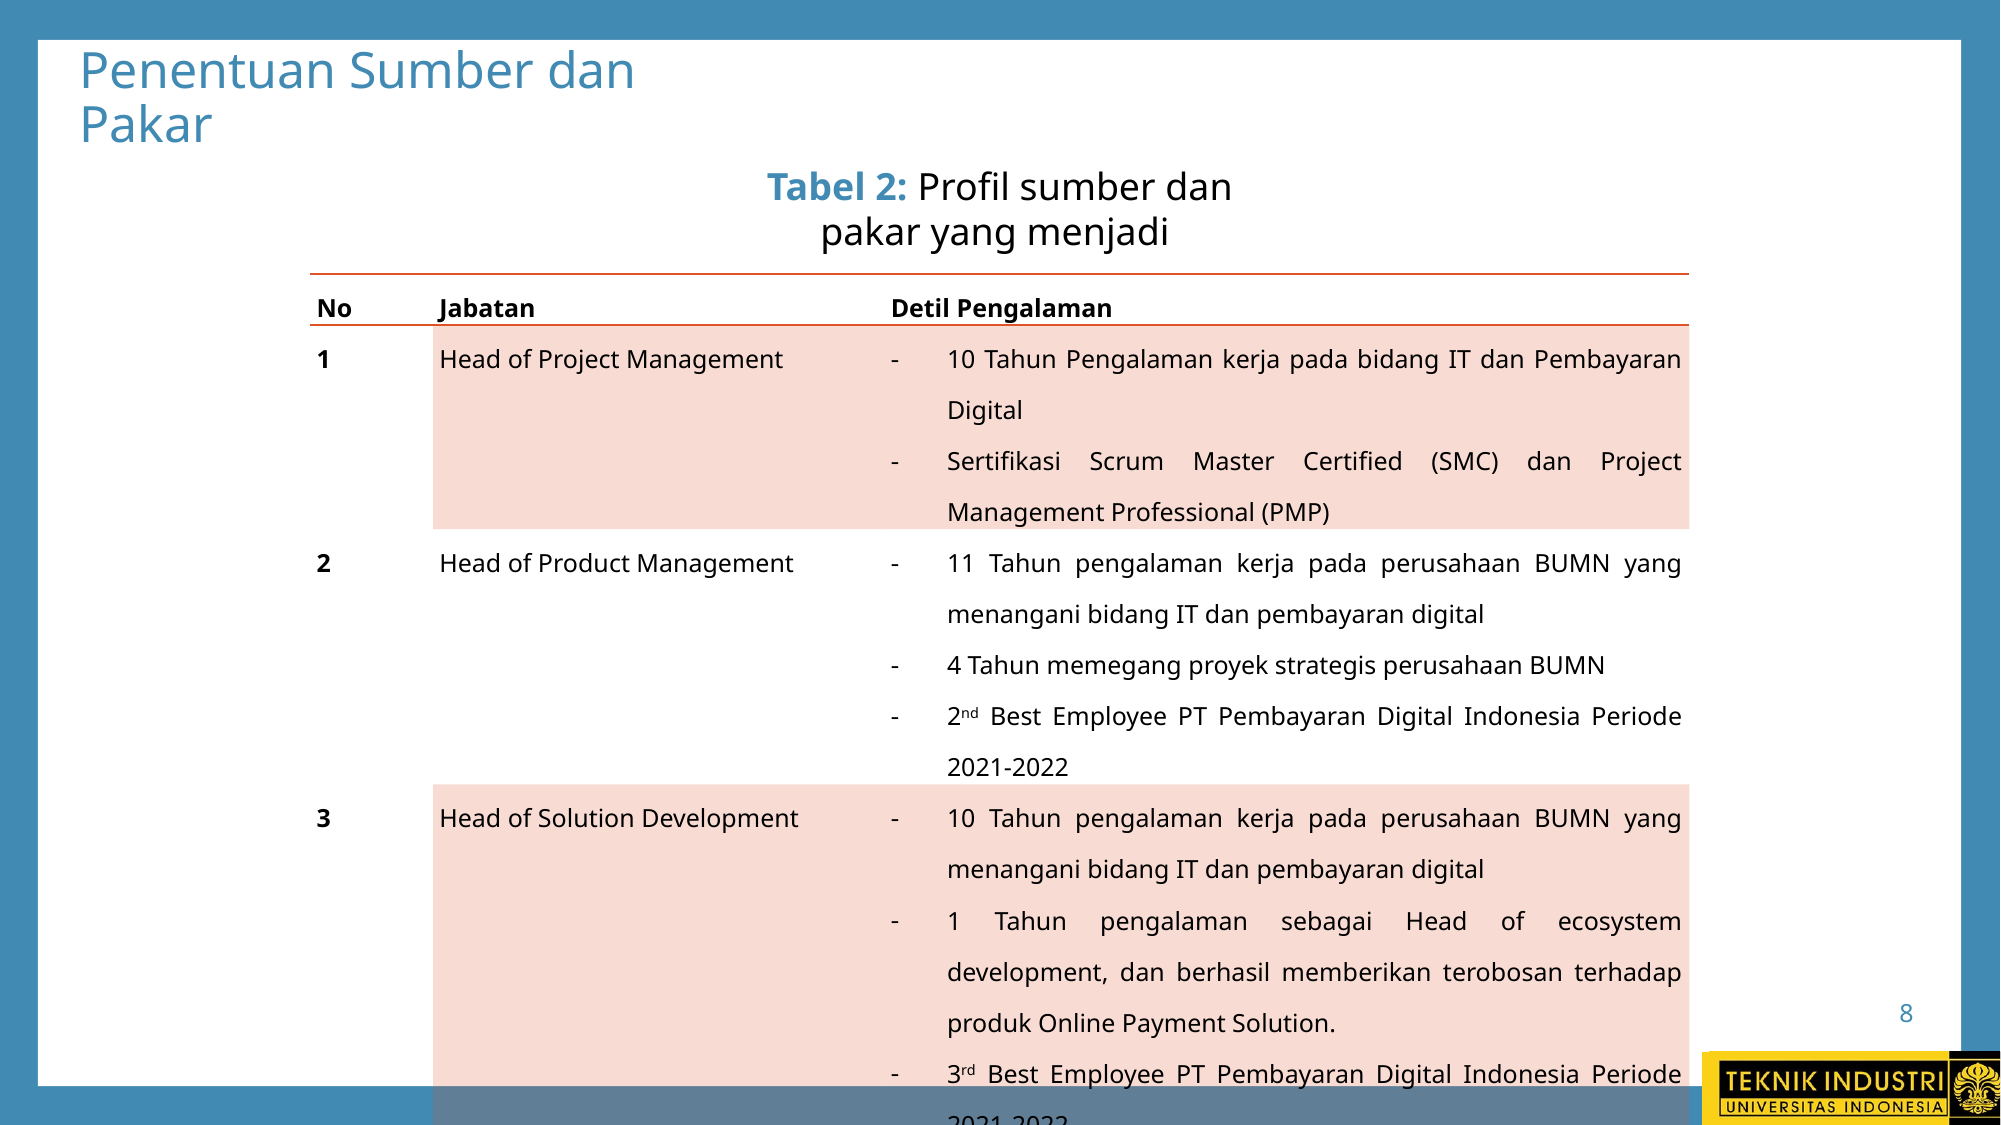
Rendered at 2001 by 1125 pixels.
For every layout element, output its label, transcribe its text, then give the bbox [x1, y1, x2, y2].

table_cell 11 Tahun pengalaman kerja pada perusahaan BUMN yang menangani bidang IT dan pembayaran digital 4 Tahun memegang proyek strategis perusahaan BUMN 2nd Best Employee PT Pembayaran Digital Indonesia Periode 2021-2022 [885, 529, 1689, 784]
table_header Jabatan [433, 275, 885, 324]
table_cell Head of Product Management [433, 529, 885, 784]
table_header No [310, 275, 433, 324]
table_cell 10 Tahun Pengalaman kerja pada bidang IT dan Pembayaran Digital Sertifikasi Scrum Master Certified (SMC) dan Project Management Professional (PMP) [885, 326, 1689, 529]
slide_number 8 [1863, 985, 1929, 1045]
title Penentuan Sumber dan Pakar [64, 54, 732, 144]
table_cell 10 Tahun pengalaman kerja pada perusahaan BUMN yang menangani bidang IT dan pembayaran digital 1 Tahun pengalaman sebagai Head of ecosystem development, dan berhasil memberikan terobosan terhadap produk Online Payment Solution. 3rd Best Employee PT Pembayaran Digital Indonesia Periode 2021-2022 [885, 784, 1689, 1125]
text_box Tabel 2: Profil sumber dan pakar yang menjadi [706, 155, 1293, 261]
table_cell Head of Project Management [433, 326, 885, 529]
picture [1702, 1051, 2001, 1125]
table_cell 1 [310, 326, 433, 529]
table_cell Head of Solution Development [433, 784, 885, 1125]
table_cell 3 [310, 784, 433, 1125]
table_cell 2 [310, 529, 433, 784]
table_header Detil Pengalaman [885, 275, 1689, 324]
